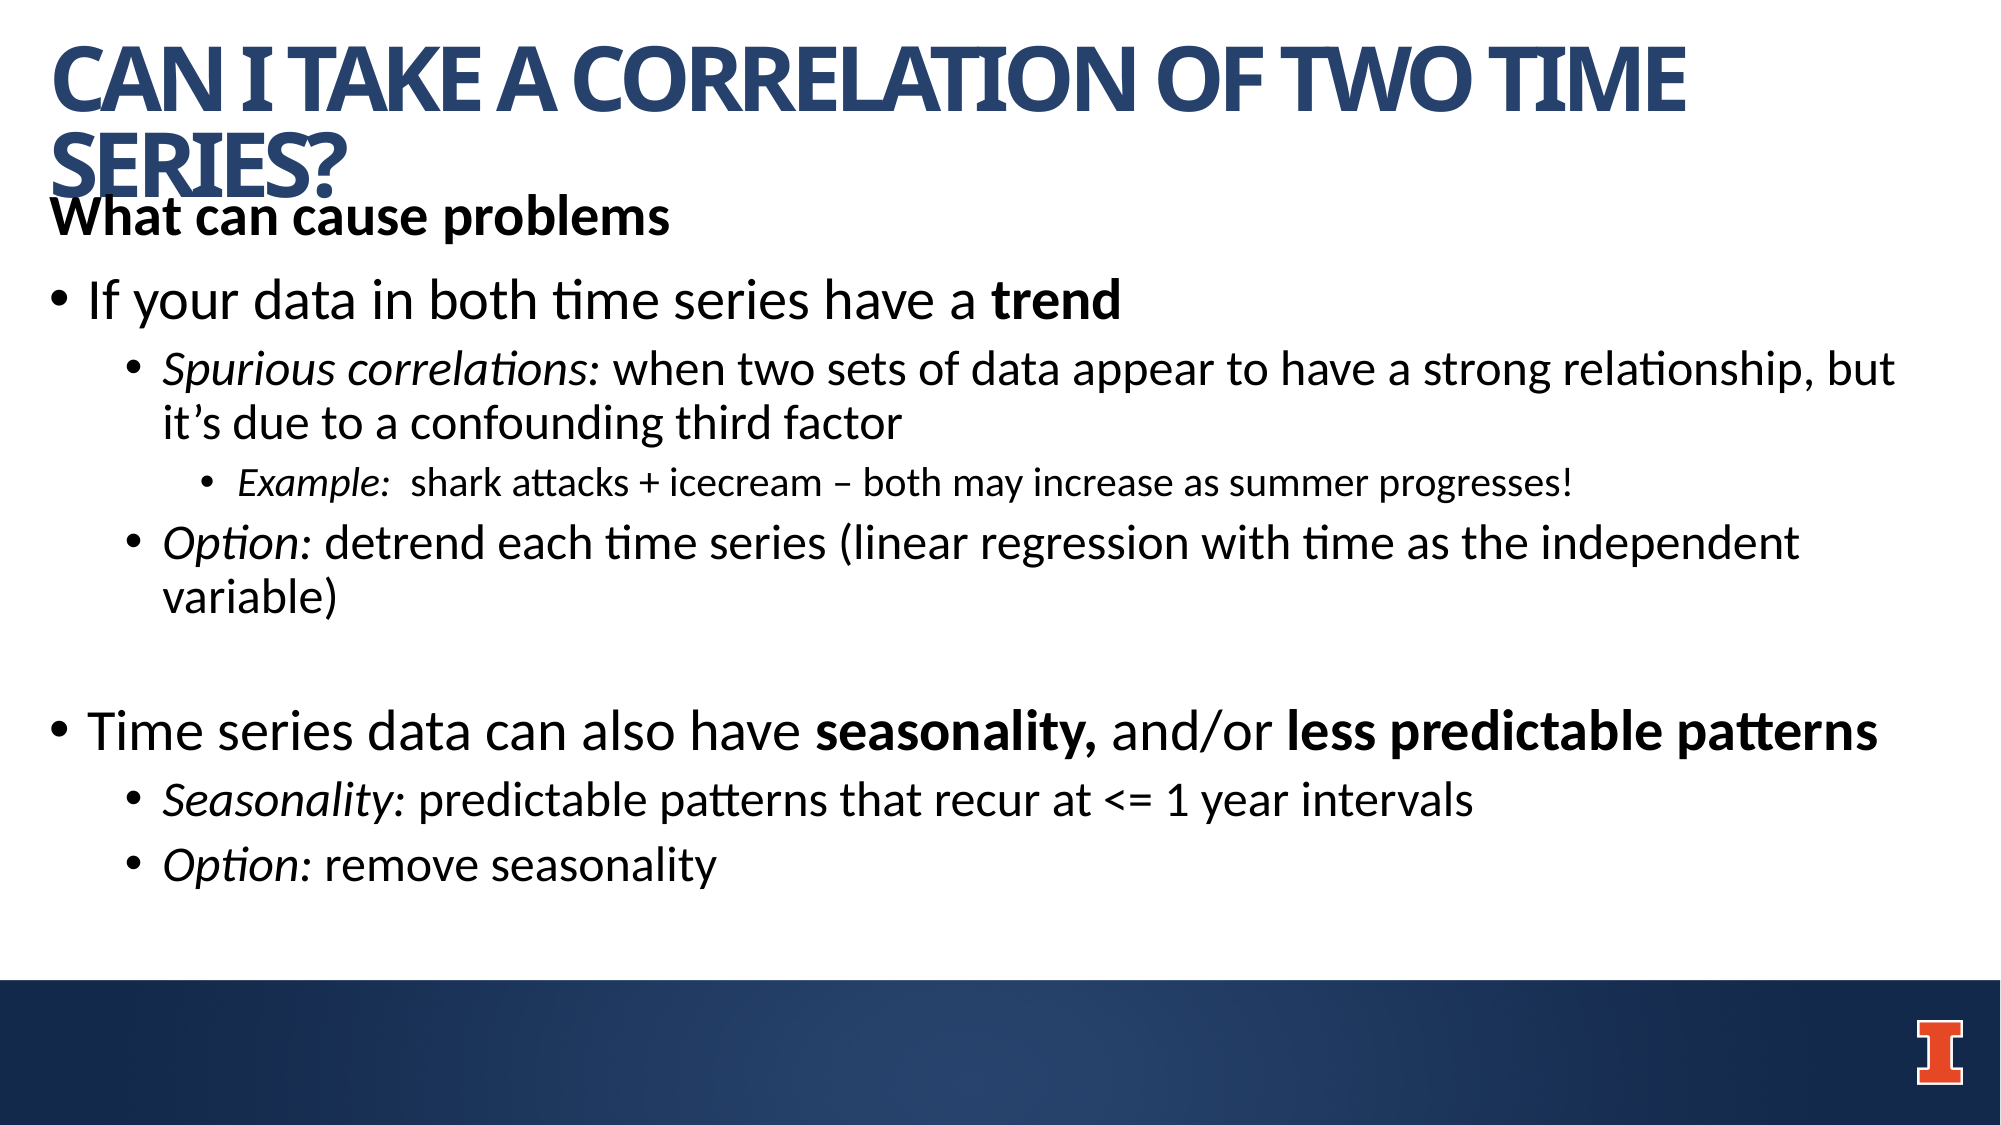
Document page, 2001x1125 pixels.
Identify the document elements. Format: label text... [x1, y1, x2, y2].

picture [0, 0, 2001, 1125]
list What can cause problems If your data in both time series have a trend Spurious correlations: when two sets of data appear to have a strong relationship, but it’s due to a confounding third factor Example: shark attacks + icecream – both may increase as summer progresses! Option: detrend each time series (linear regression with time as the independent variable) Time series data can also have seasonality, and/or less predictable patterns Seasonality: predictable patterns that recur at <= 1 year intervals Option: remove seasonality [34, 177, 1963, 1021]
title CAN I TAKE A CORRELATION OF TWO TIME SERIES? [34, 34, 1963, 177]
